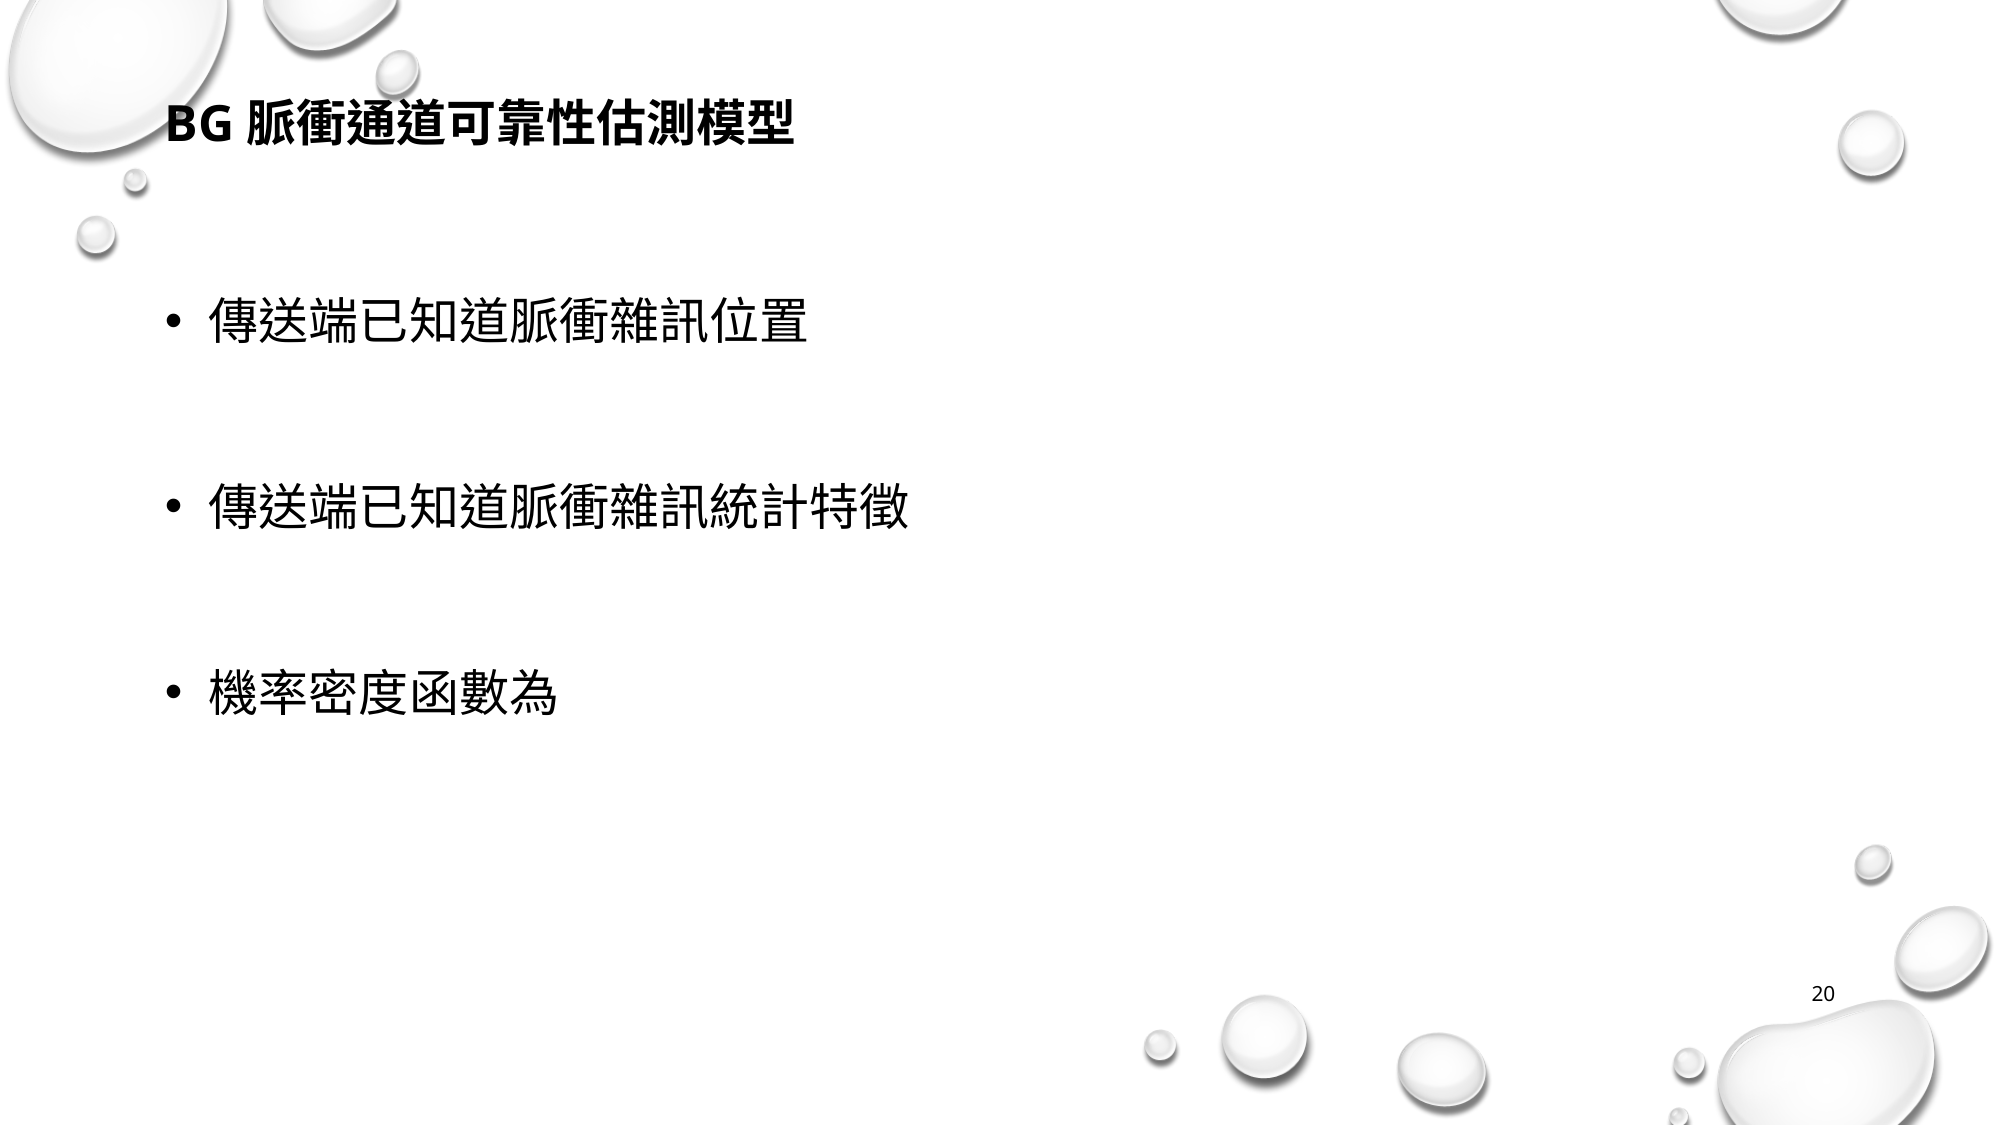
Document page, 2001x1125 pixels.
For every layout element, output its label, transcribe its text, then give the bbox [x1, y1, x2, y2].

slide_number 20 [1724, 965, 1851, 1025]
title BG脈衝通道可靠性估測模型 [149, 15, 1916, 296]
picture [0, 0, 2000, 1125]
